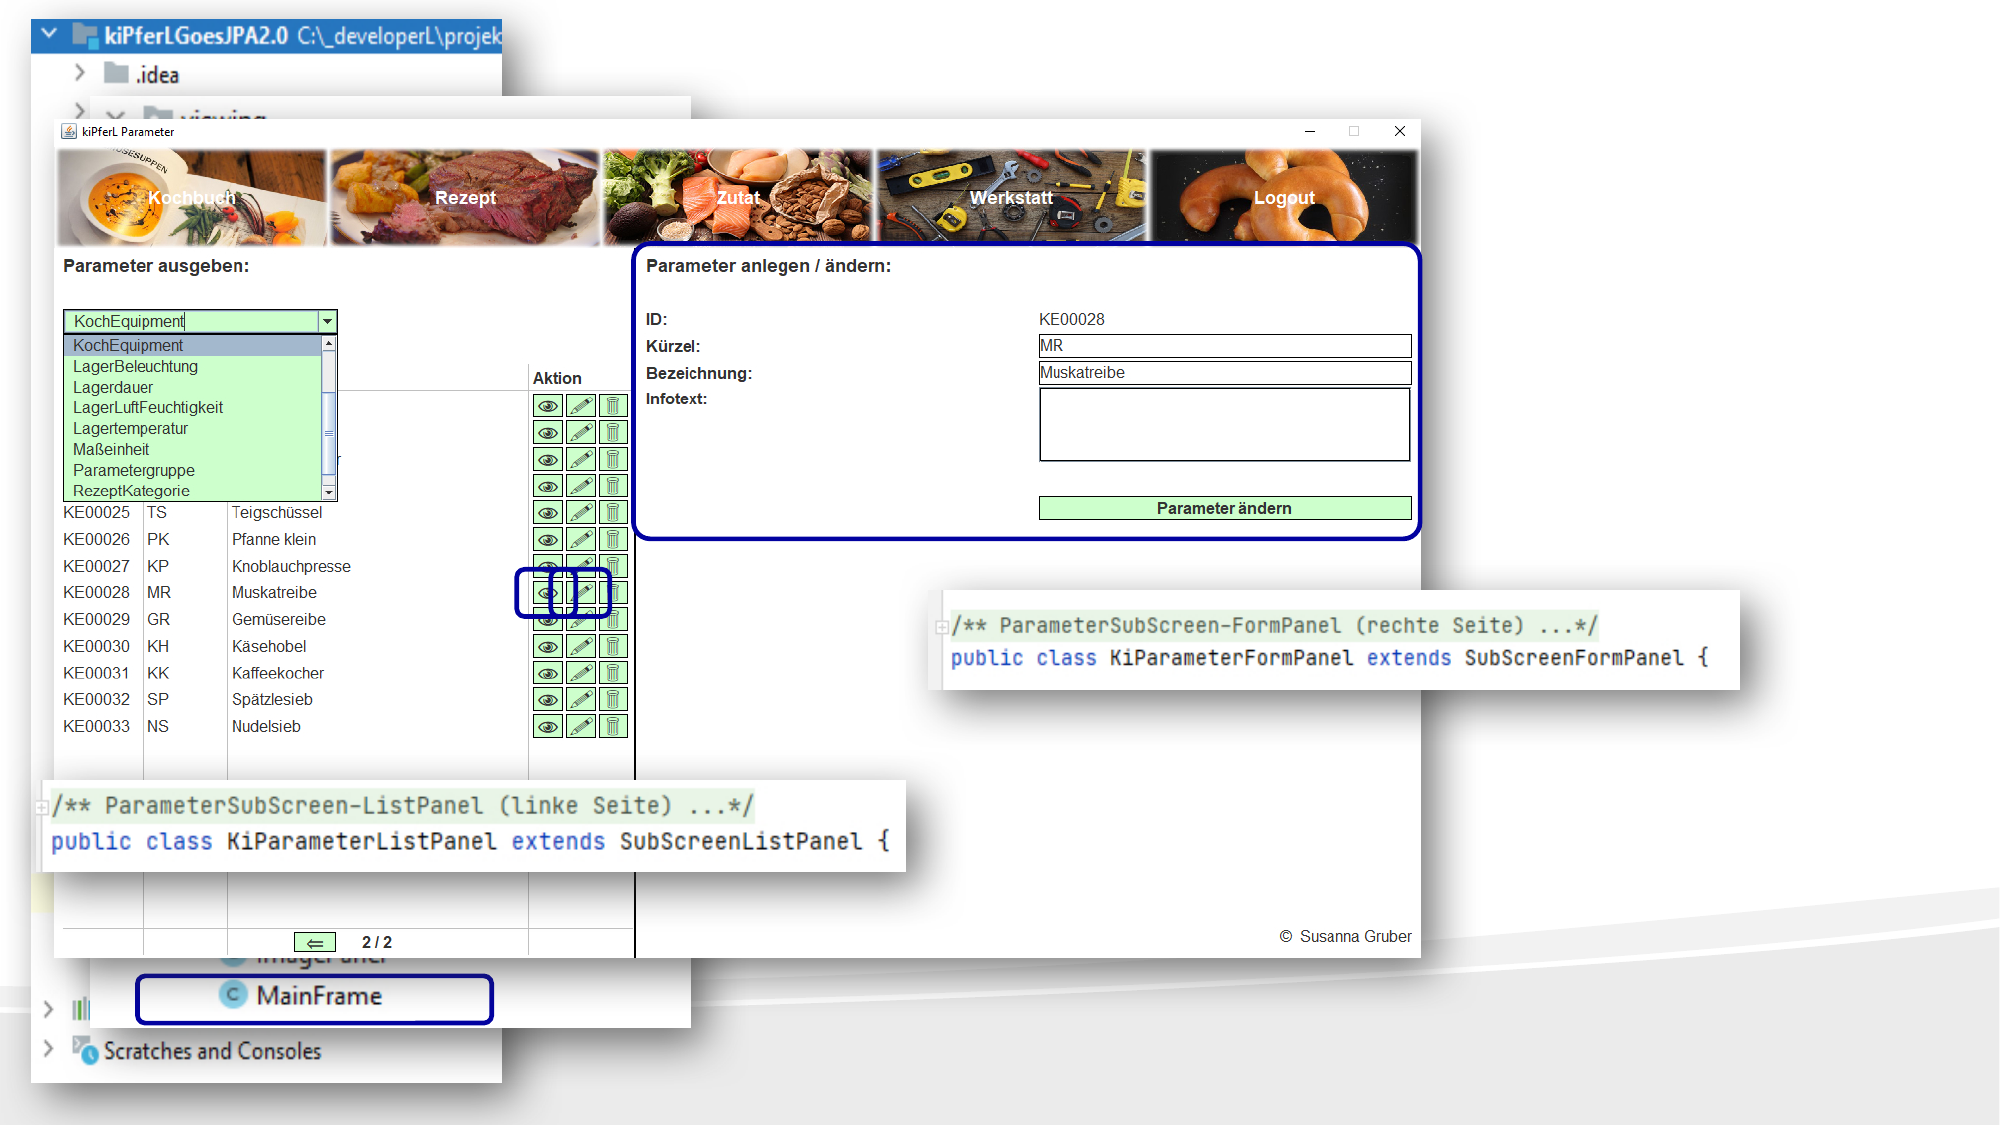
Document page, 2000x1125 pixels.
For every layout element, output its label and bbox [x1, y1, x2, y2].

picture [30, 18, 1740, 1083]
